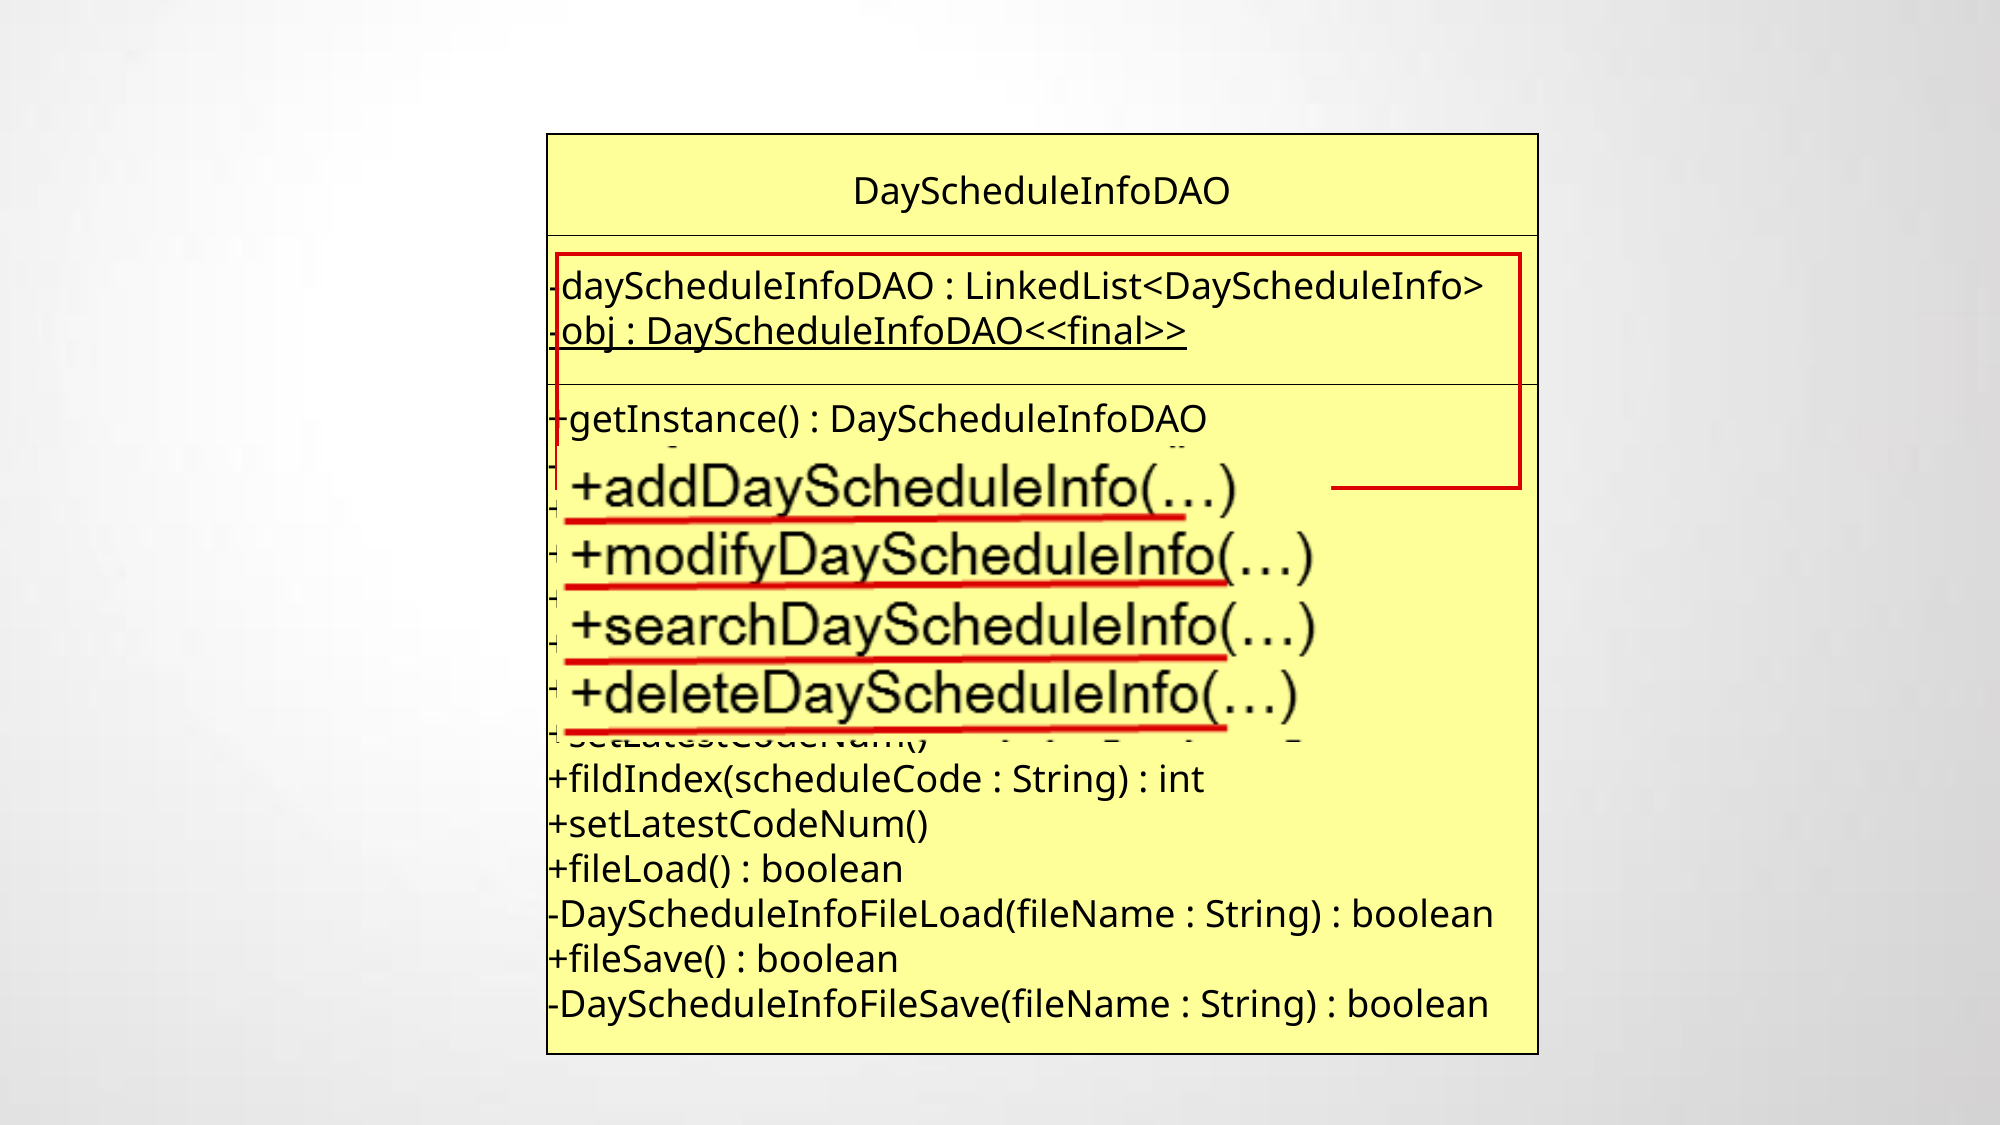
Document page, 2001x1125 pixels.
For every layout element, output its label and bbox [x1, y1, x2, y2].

picture [0, 0, 2000, 1125]
text_box [546, 134, 1538, 1055]
